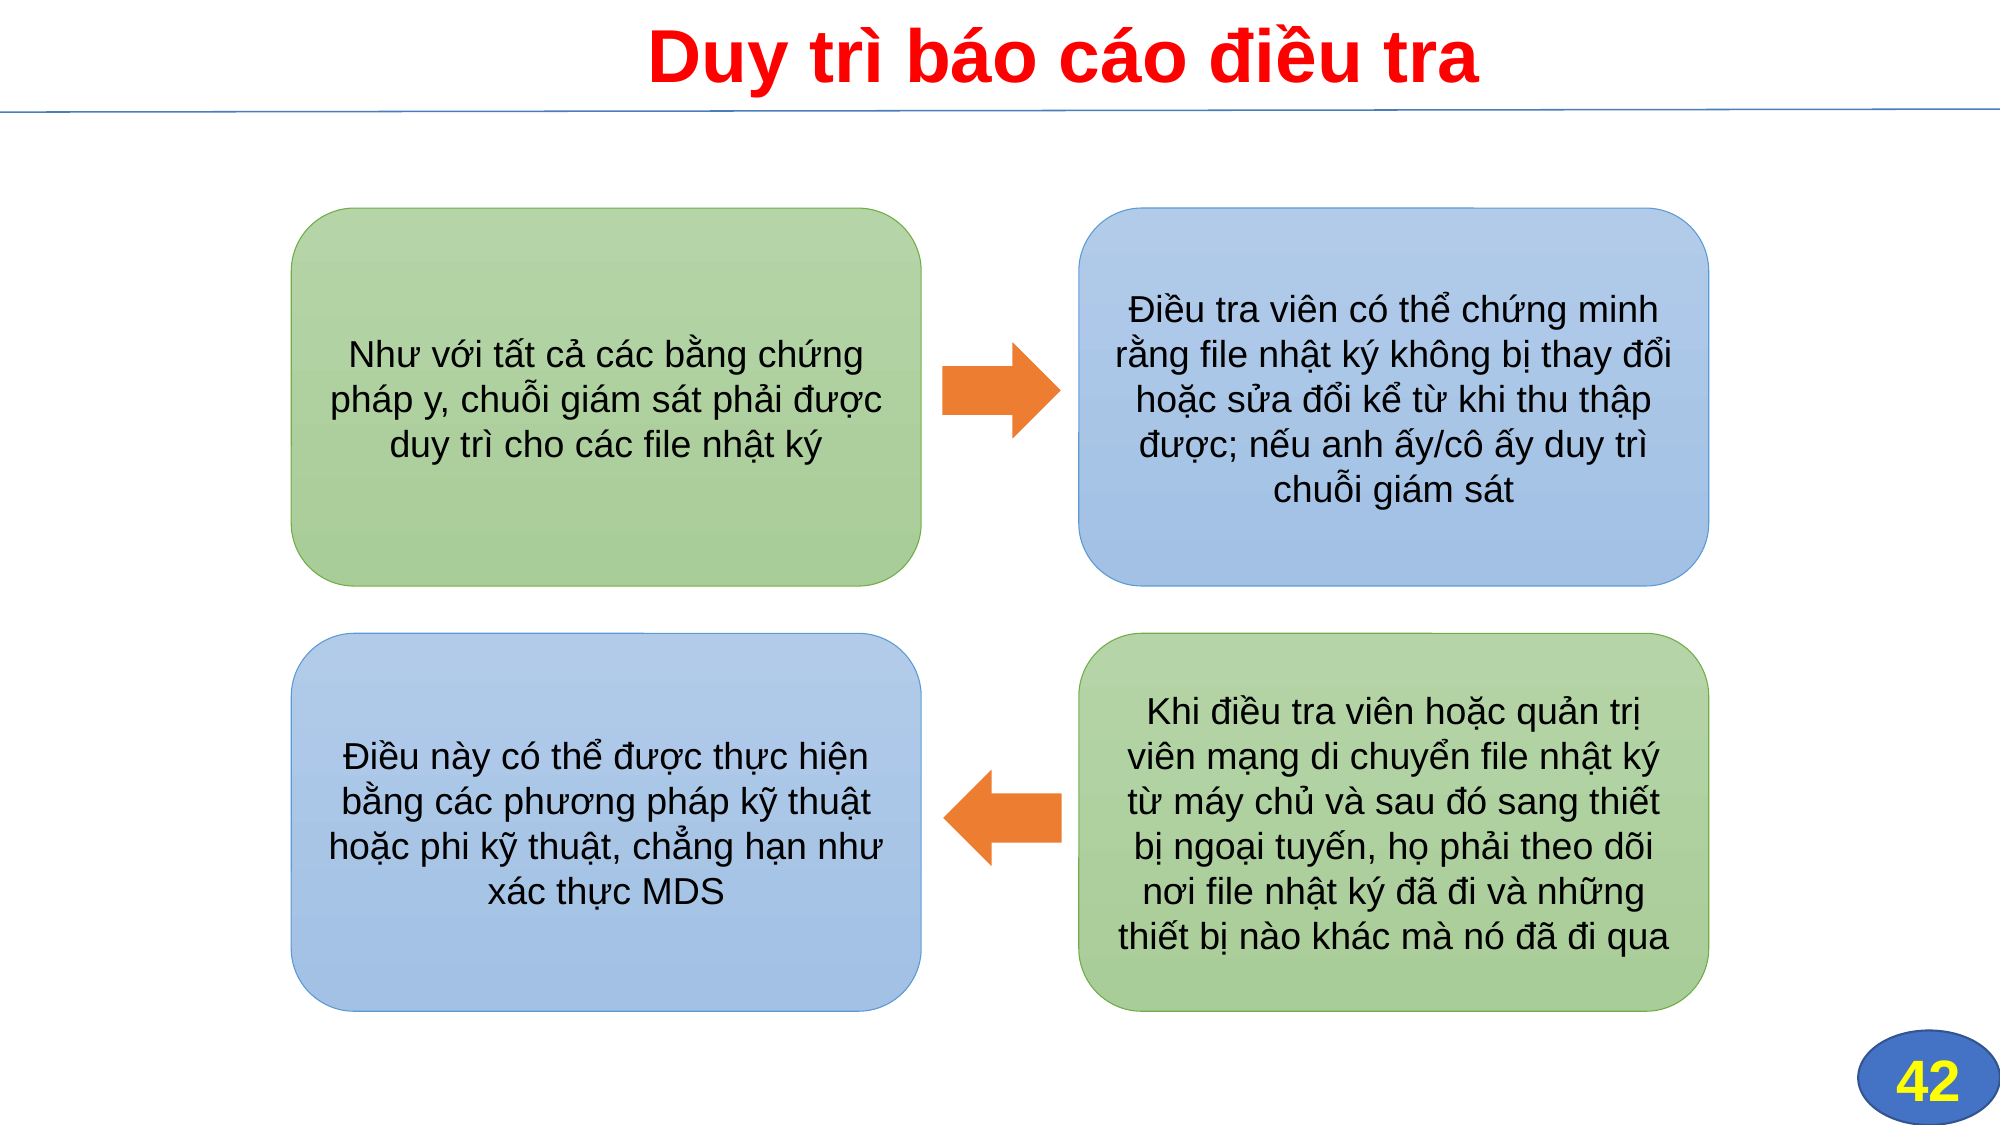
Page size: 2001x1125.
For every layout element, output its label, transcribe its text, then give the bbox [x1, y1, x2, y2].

text_box Điều này có thể được thực hiện bằng các phương pháp kỹ thuật hoặc phi kỹ thuật, chẳng hạn như xác thực MDS [290, 632, 922, 1012]
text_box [0, 109, 2000, 113]
text_box [939, 334, 1066, 447]
title Duy trì báo cáo điều tra [388, 0, 1739, 109]
text_box 42 [1857, 1029, 2000, 1125]
text_box Điều tra viên có thể chứng minh rằng file nhật ký không bị thay đổi hoặc sửa đổi kể từ khi thu thập được; nếu anh ấy/cô ấy duy trì chuỗi giám sát [1078, 207, 1710, 587]
text_box Như với tất cả các bằng chứng pháp y, chuỗi giám sát phải được duy trì cho các file nhật ký [290, 207, 922, 587]
text_box [938, 761, 1065, 875]
text_box Khi điều tra viên hoặc quản trị viên mạng di chuyển file nhật ký từ máy chủ và sau đó sang thiết bị ngoại tuyến, họ phải theo dõi nơi file nhật ký đã đi và những thiết bị nào khác mà nó đã đi qua [1078, 632, 1710, 1012]
